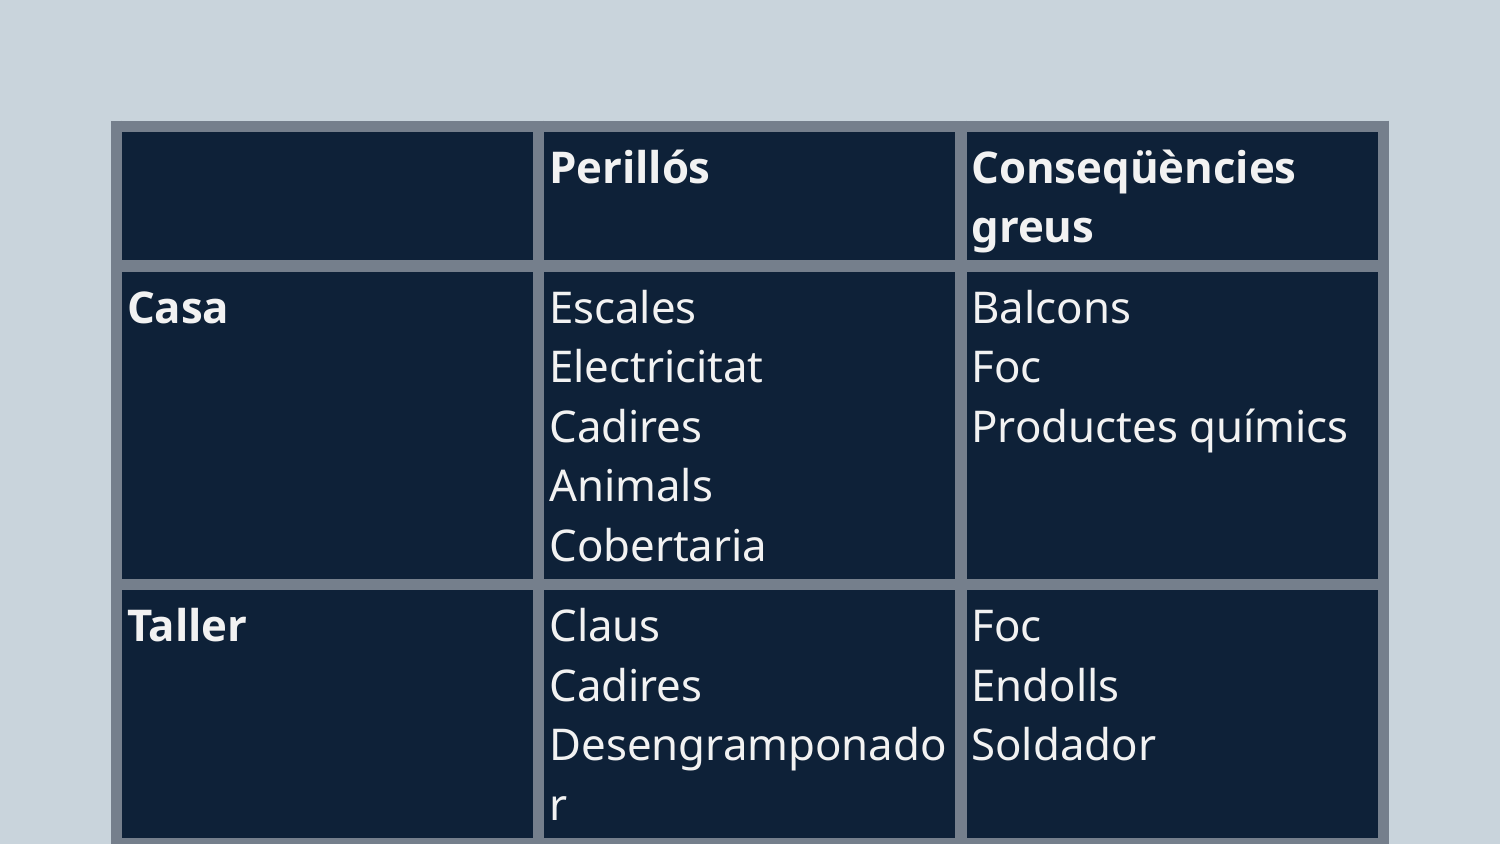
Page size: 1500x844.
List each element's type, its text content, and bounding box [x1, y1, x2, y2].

table_cell Balcons Foc Productes químics [967, 272, 1378, 579]
table_cell Foc Endolls Soldador [967, 590, 1378, 838]
table_header Conseqüències greus [967, 132, 1378, 260]
table_header [122, 132, 533, 260]
table_cell Taller [122, 590, 533, 838]
table_cell Escales Electricitat Cadires Animals Cobertaria [544, 272, 955, 579]
table_header Perillós [544, 132, 955, 260]
table_cell Claus Cadires Desengramponador [544, 590, 955, 838]
table_cell Casa [122, 272, 533, 579]
